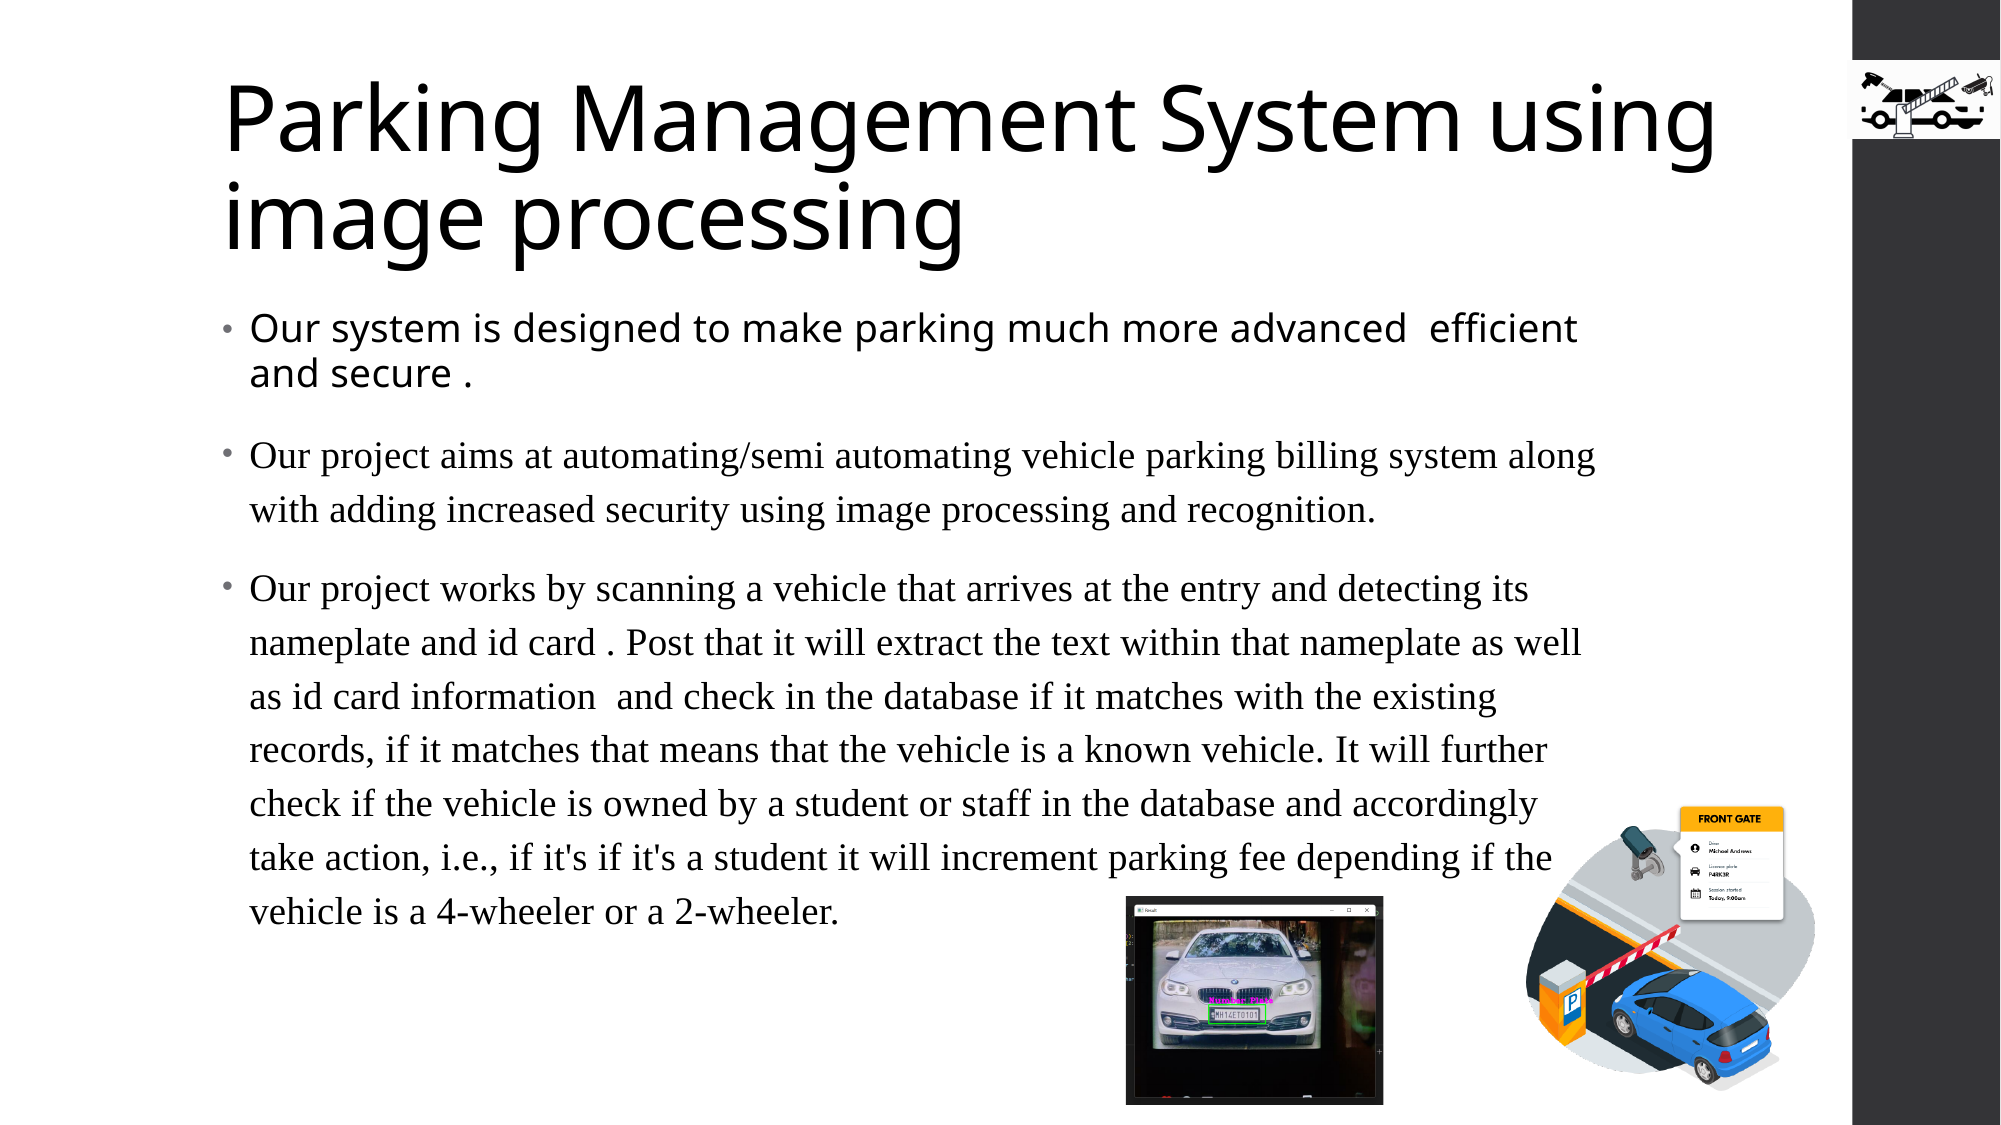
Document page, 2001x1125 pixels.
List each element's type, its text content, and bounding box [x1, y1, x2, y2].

list Our system is designed to make parking much more advanced efficient and secure . Our project aims at automating/semi automating vehicle parking billing system along with adding increased security using image processing and recognition. Our project works by scanning a vehicle that arrives at the entry and detecting its nameplate and id card . Post that it will extract the text within that nameplate as well as id card information and check in the database if it matches with the existing records, if it matches that means that the vehicle is a known vehicle. It will further check if the vehicle is owned by a student or staff in the database and accordingly take action, i.e., if it's if it's a student it will increment parking fee depending if the vehicle is a 4-wheeler or a 2-wheeler. [206, 299, 1617, 1014]
title Parking Management System using image processing [206, 60, 1797, 278]
picture [1846, 59, 2000, 139]
picture [1125, 896, 1384, 1105]
picture [1526, 801, 1815, 1092]
